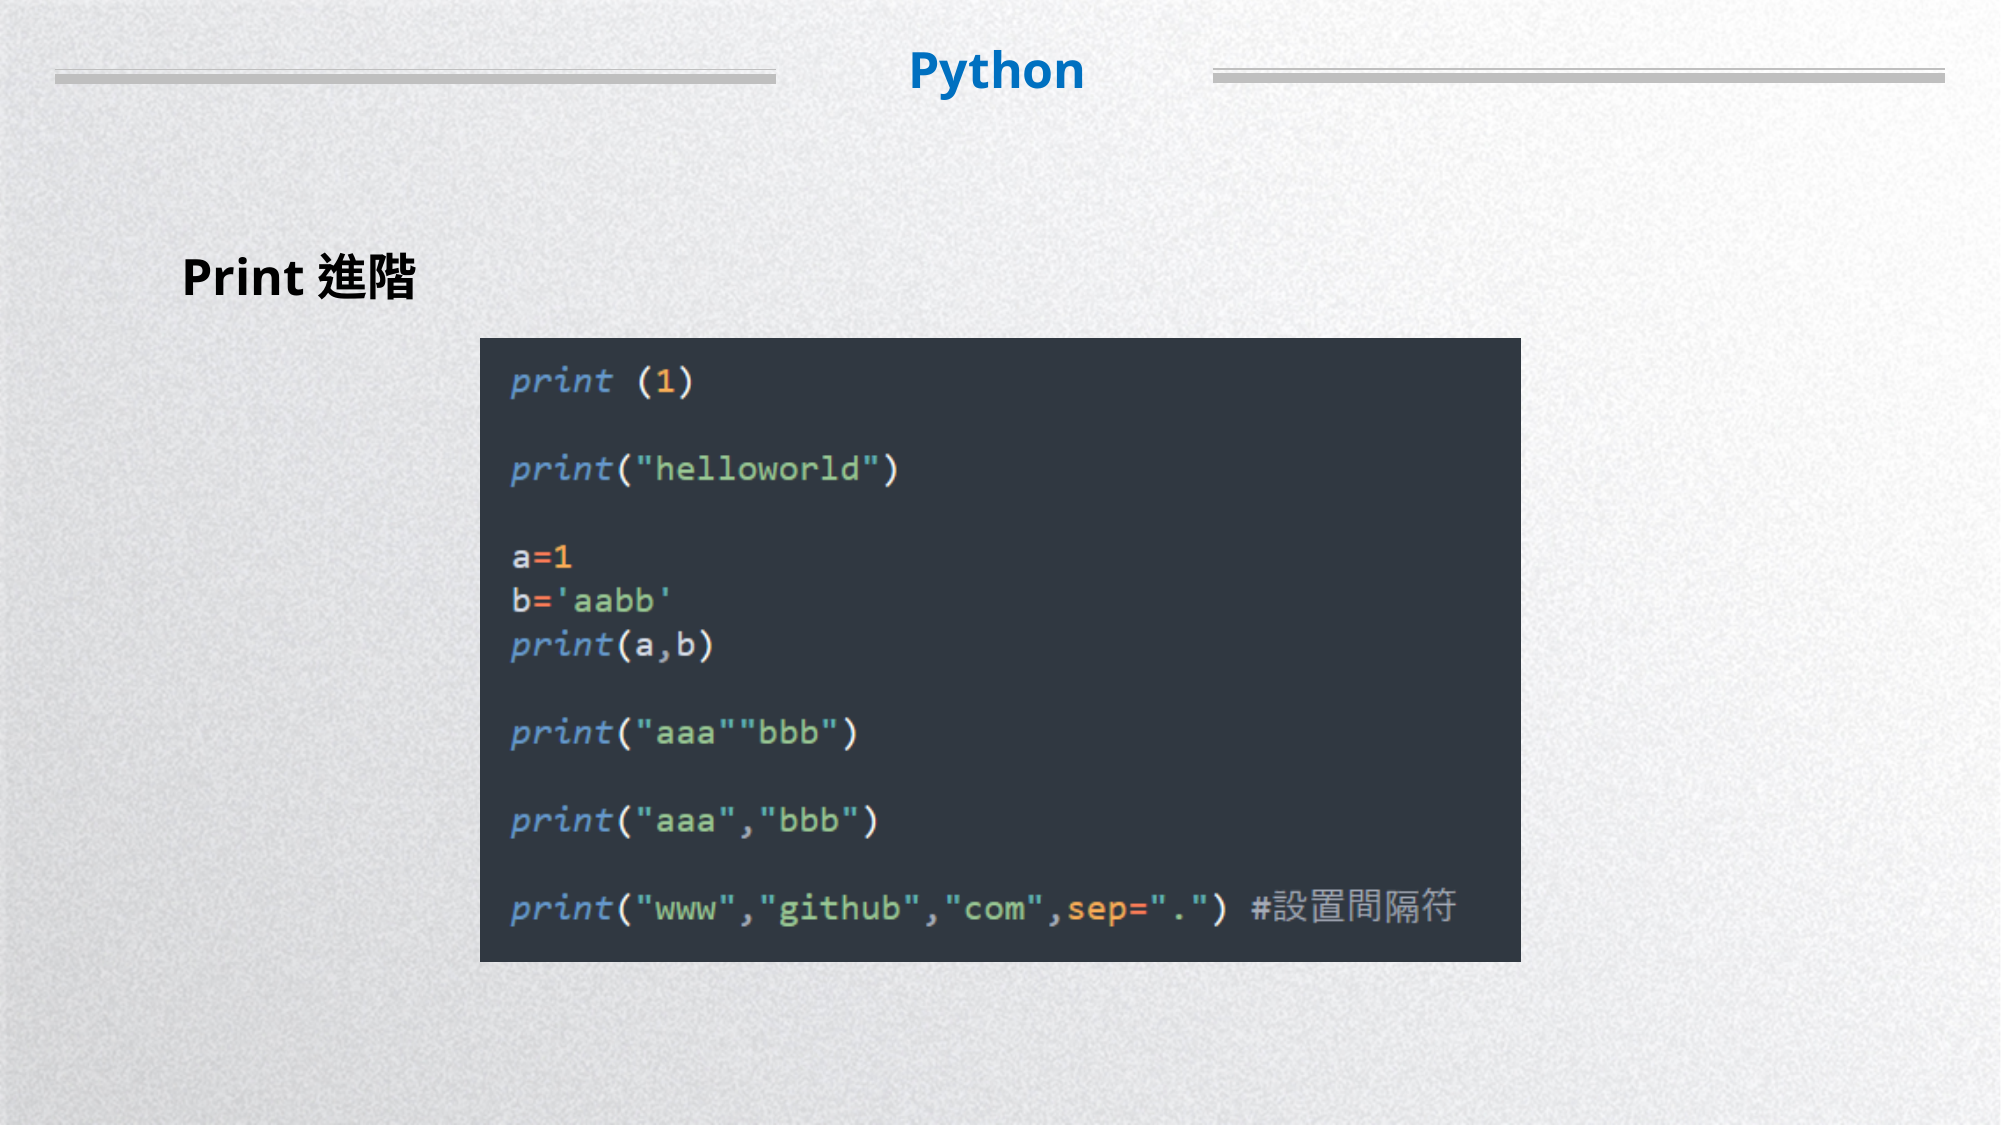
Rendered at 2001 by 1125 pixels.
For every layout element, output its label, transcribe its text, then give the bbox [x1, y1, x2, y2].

picture [0, 0, 2001, 1125]
text_box Print進階 [166, 208, 1839, 403]
text_box Python [782, 30, 1213, 106]
